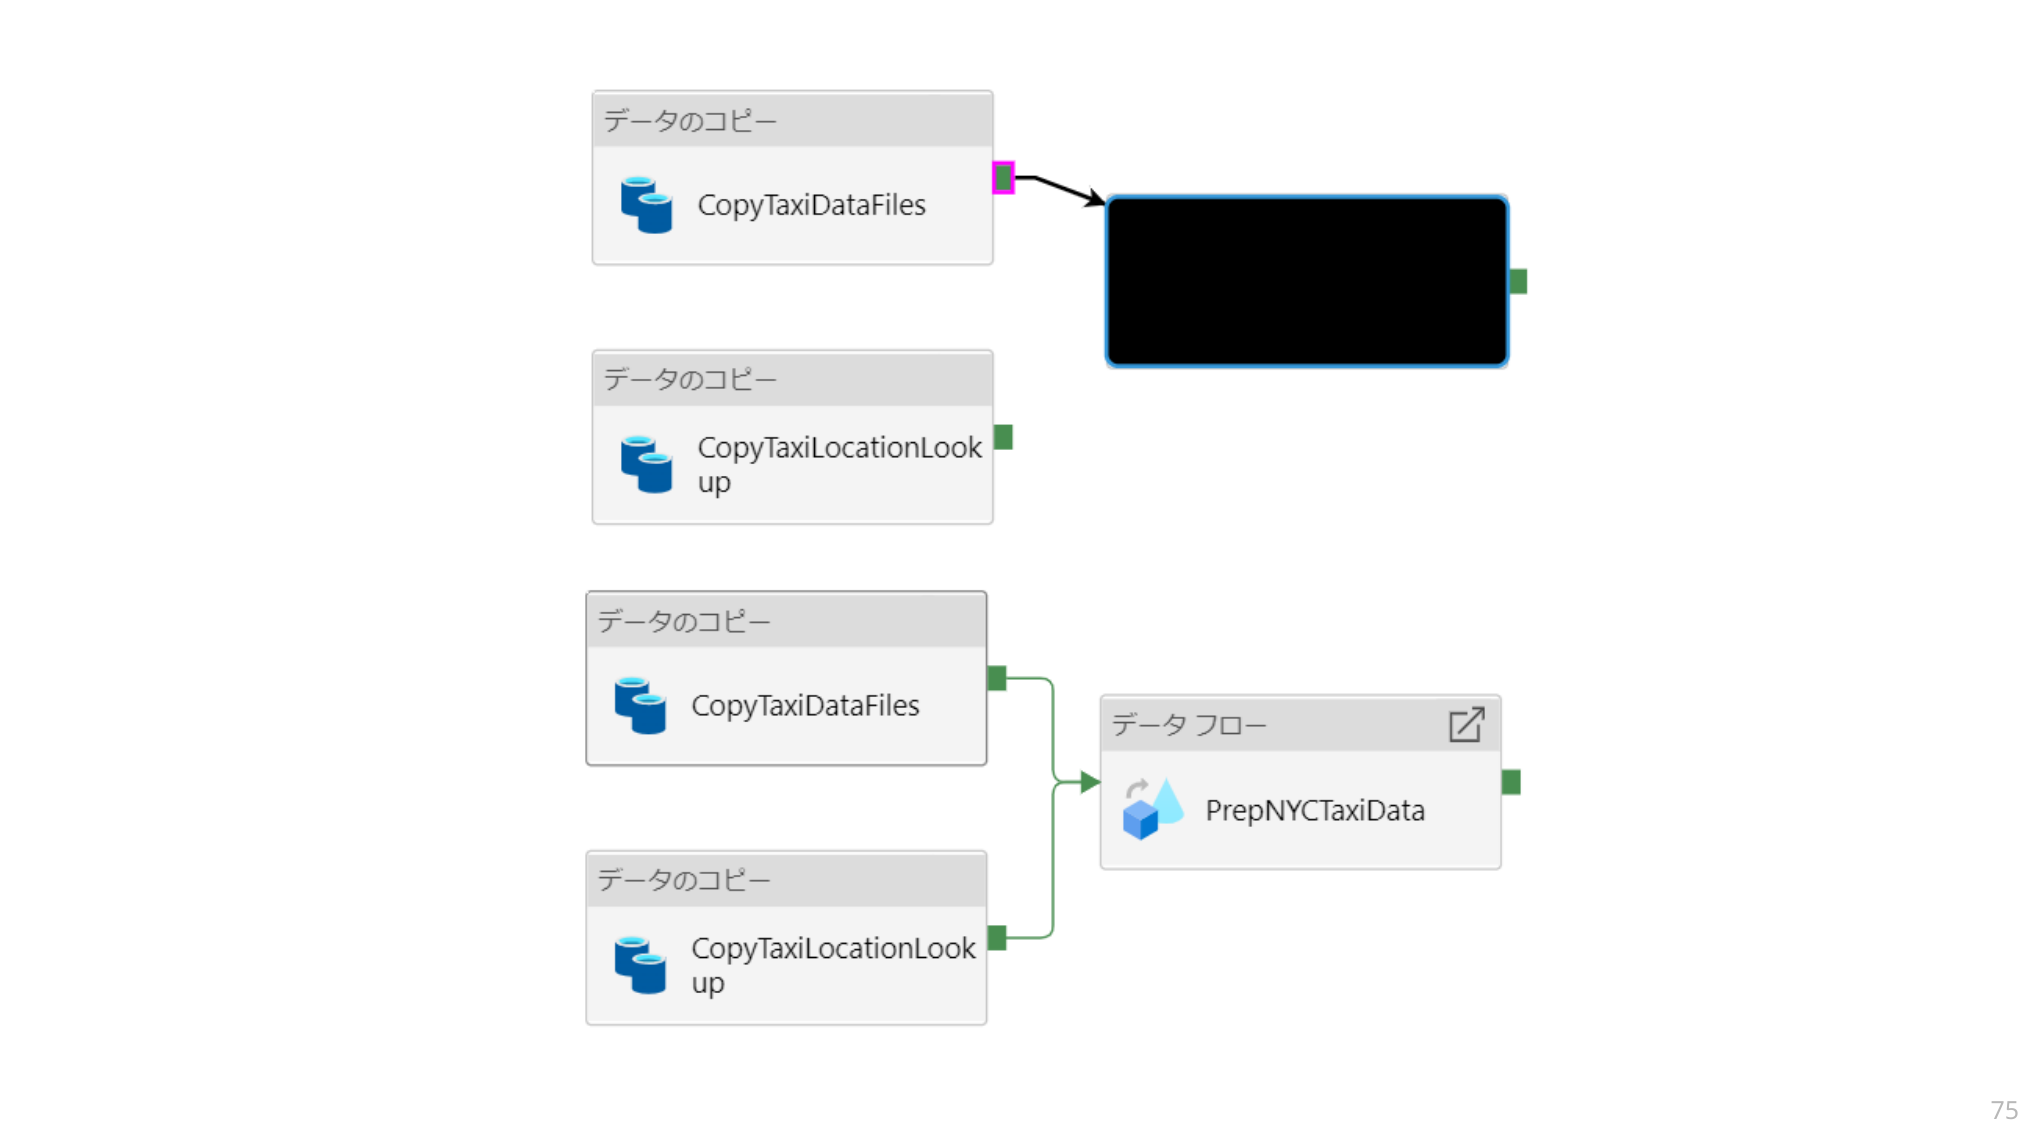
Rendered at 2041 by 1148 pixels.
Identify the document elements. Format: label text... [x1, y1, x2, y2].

picture [570, 68, 1543, 548]
slide_number 75 [1575, 1081, 2035, 1143]
picture [570, 567, 1535, 1040]
